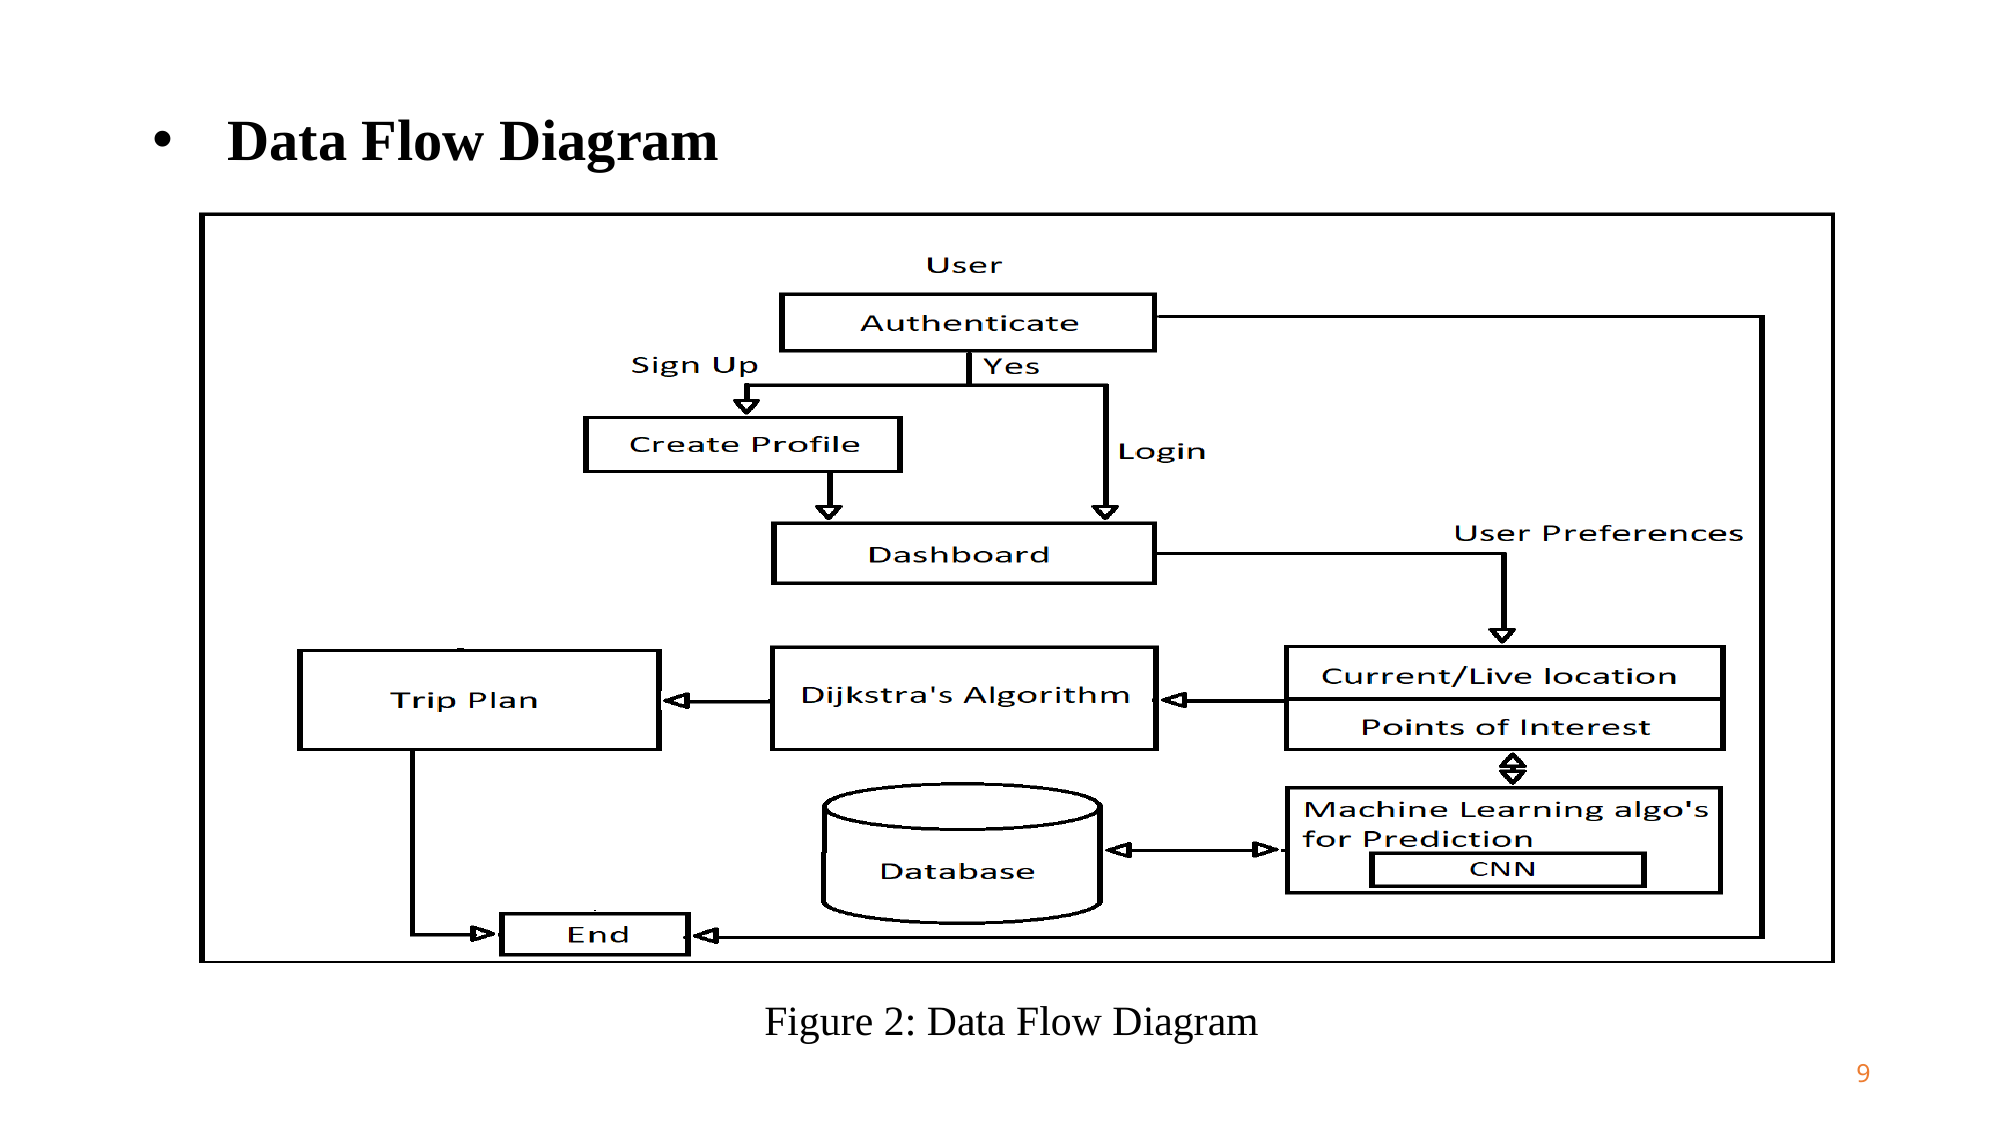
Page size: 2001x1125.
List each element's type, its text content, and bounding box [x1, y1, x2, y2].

text_box 9 [1841, 1049, 1950, 1099]
title Data Flow Diagram [137, 59, 1863, 224]
text_box Figure 2: Data Flow Diagram [275, 984, 1749, 1060]
picture [196, 206, 1835, 963]
